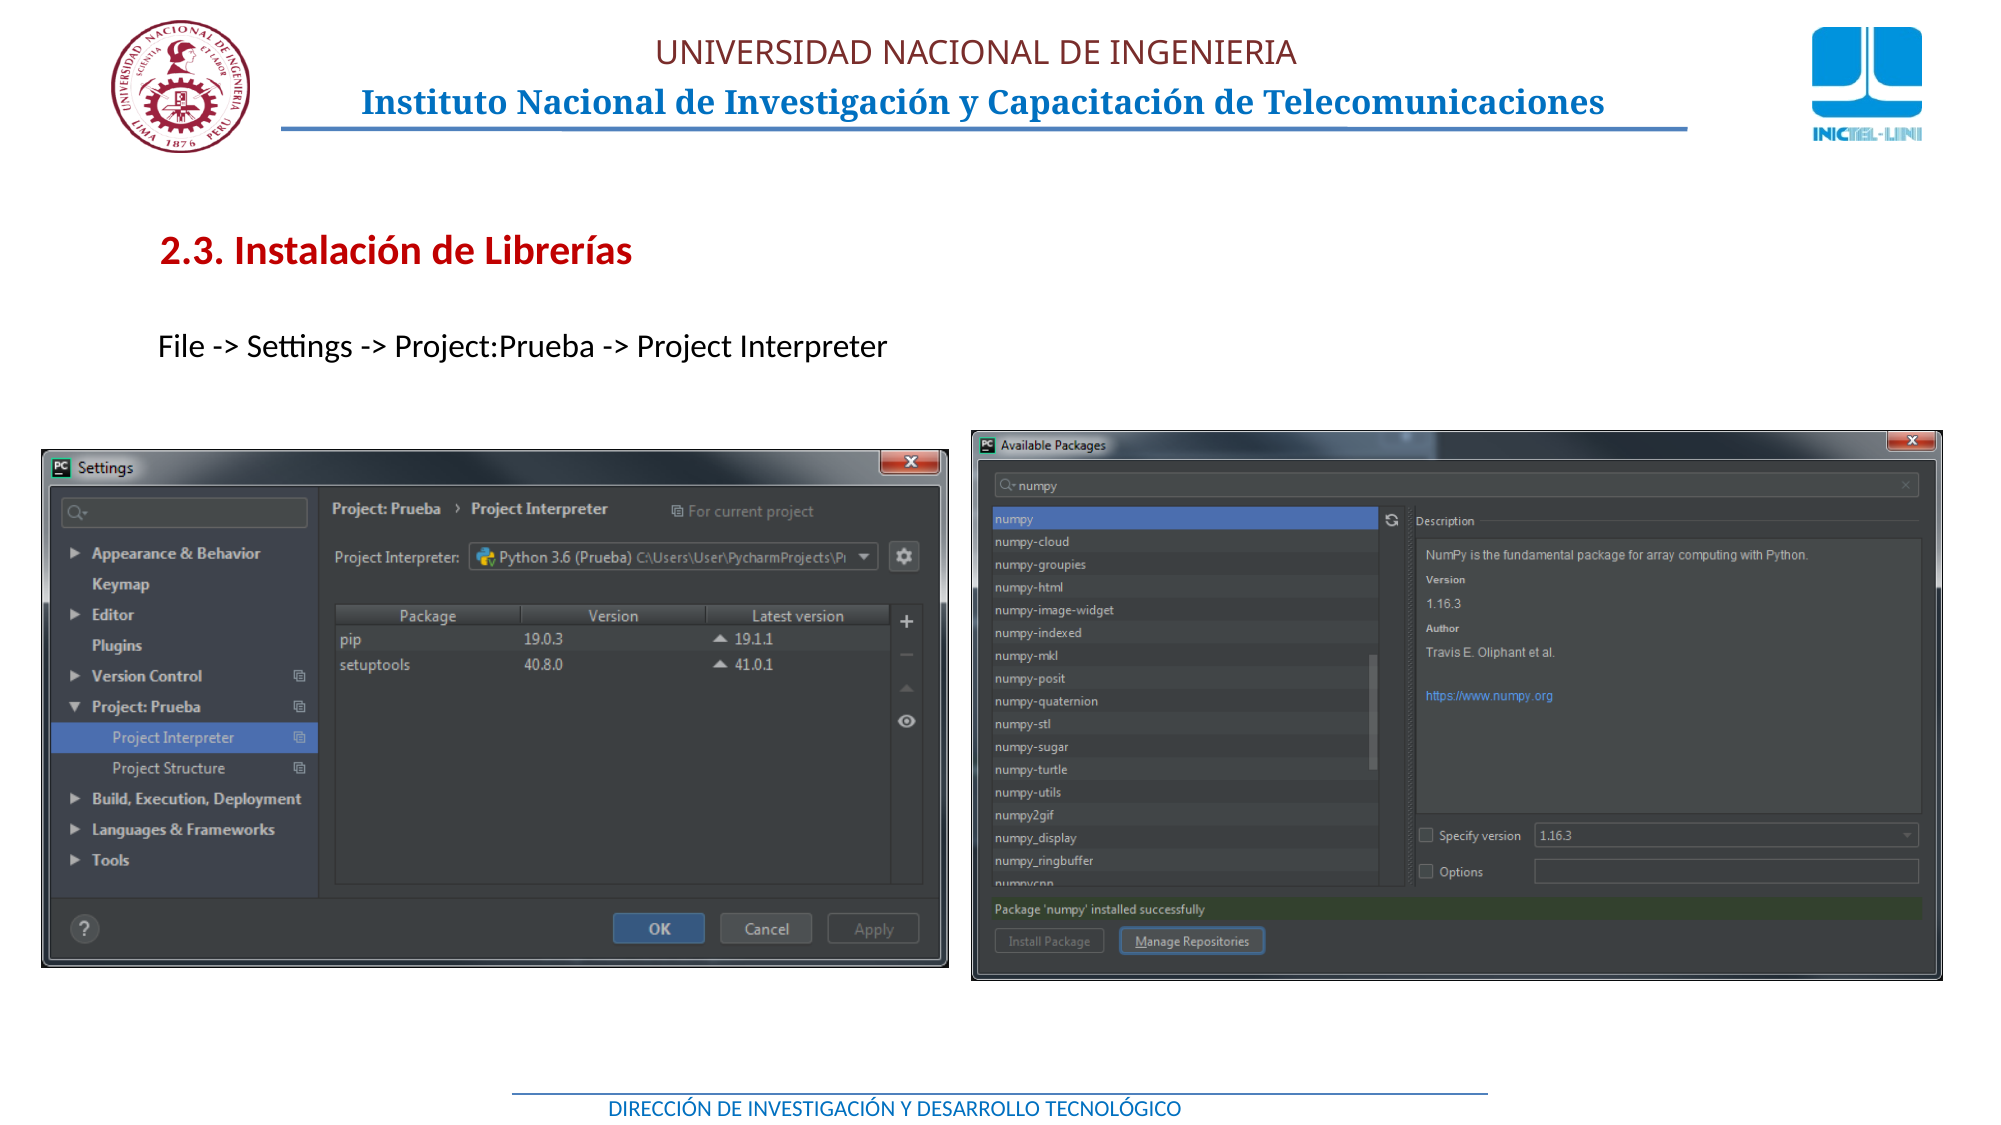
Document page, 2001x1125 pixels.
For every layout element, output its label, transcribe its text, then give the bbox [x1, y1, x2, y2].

picture [1812, 109, 1922, 141]
text_box File -> Settings -> Project:Prueba -> Project Interpreter [143, 316, 1726, 476]
picture [1812, 27, 1922, 101]
picture [971, 430, 1944, 981]
picture [40, 448, 949, 968]
picture [1912, 27, 1922, 33]
text_box 2.3. Instalación de Librerías [145, 215, 648, 281]
picture [1812, 27, 1821, 38]
picture [111, 20, 250, 153]
